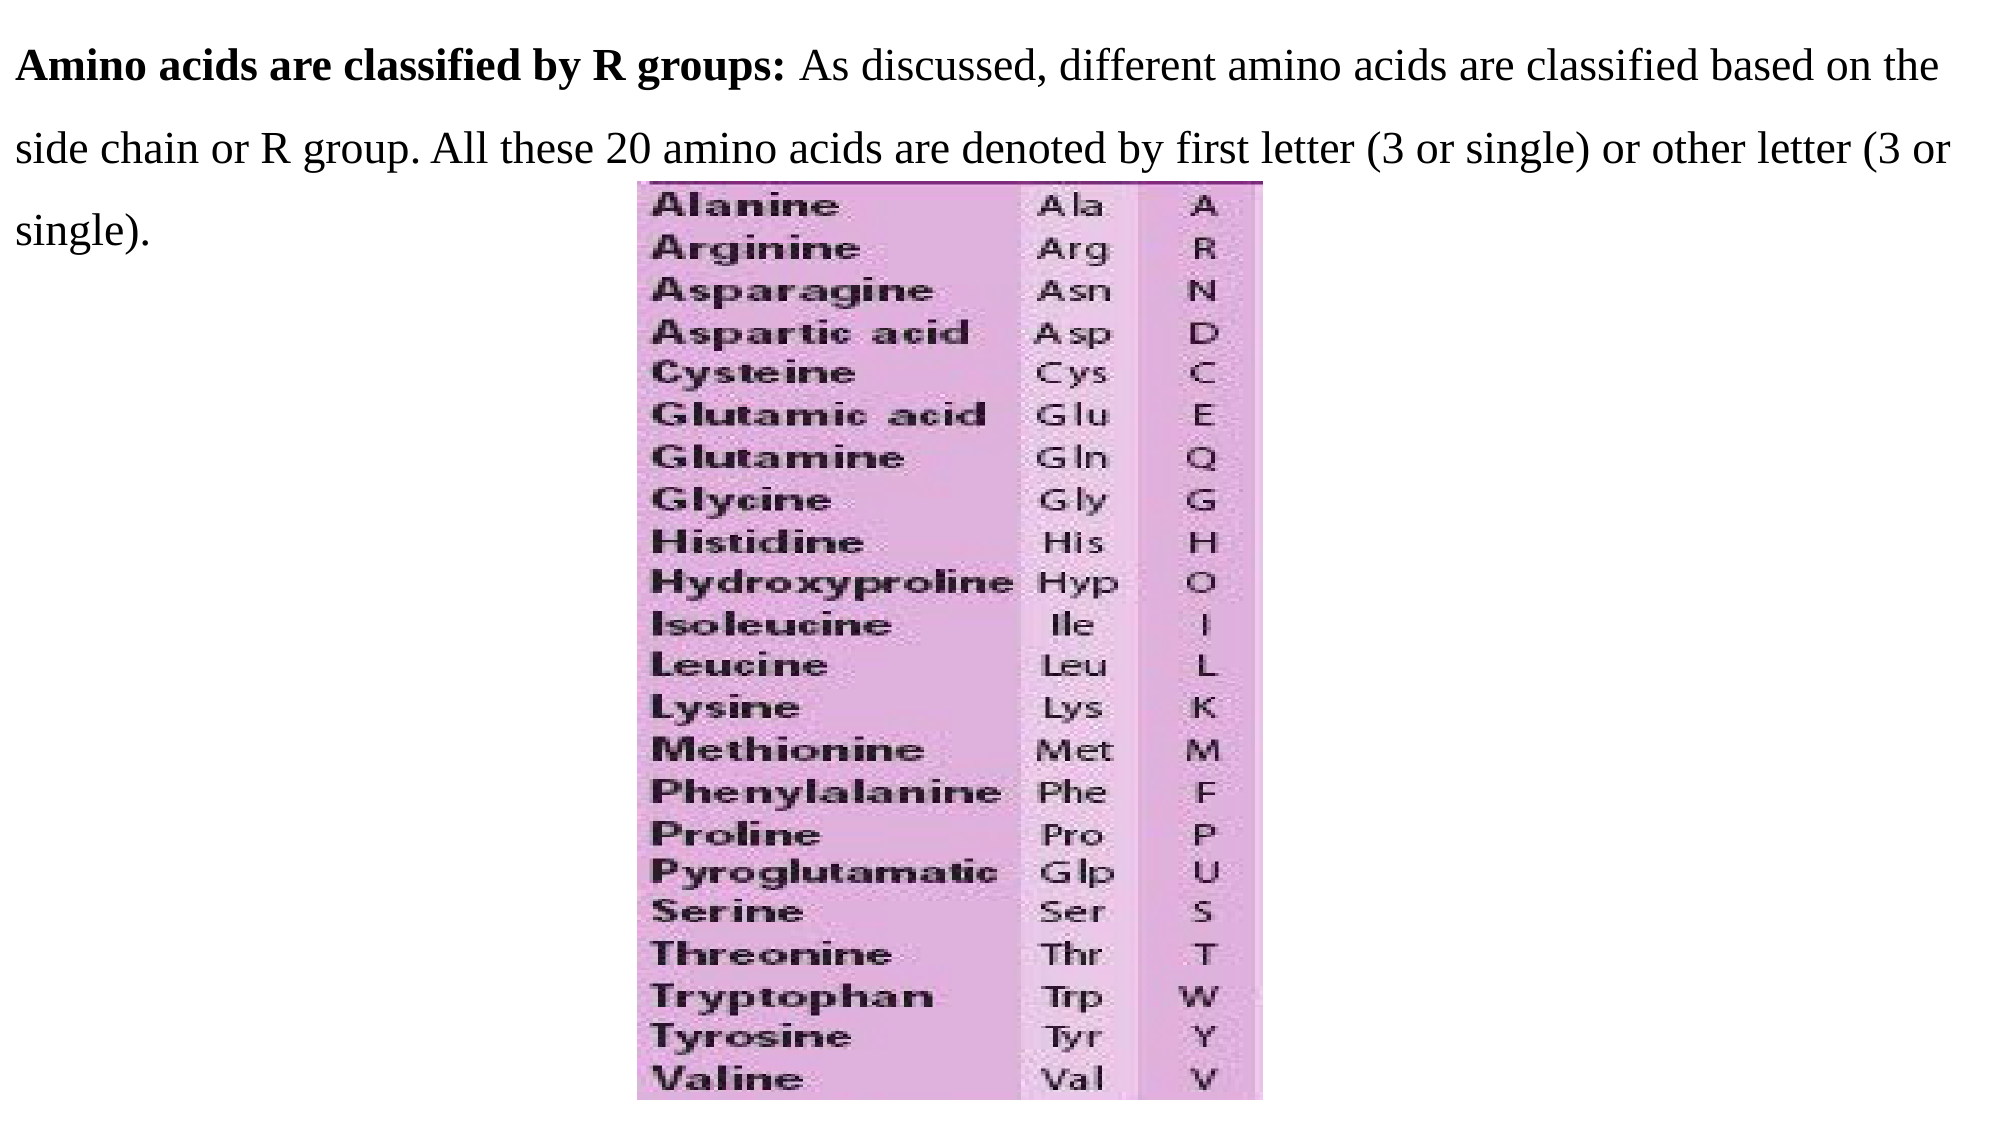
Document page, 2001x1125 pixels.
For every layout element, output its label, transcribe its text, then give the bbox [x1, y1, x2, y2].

text_box Amino acids are classified by R groups: As discussed, different amino acids are classified based on the side chain or R group. All these 20 amino acids are denoted by first letter (3 or single) or other letter (3 or single). [0, 0, 2000, 263]
picture [637, 181, 1263, 1100]
